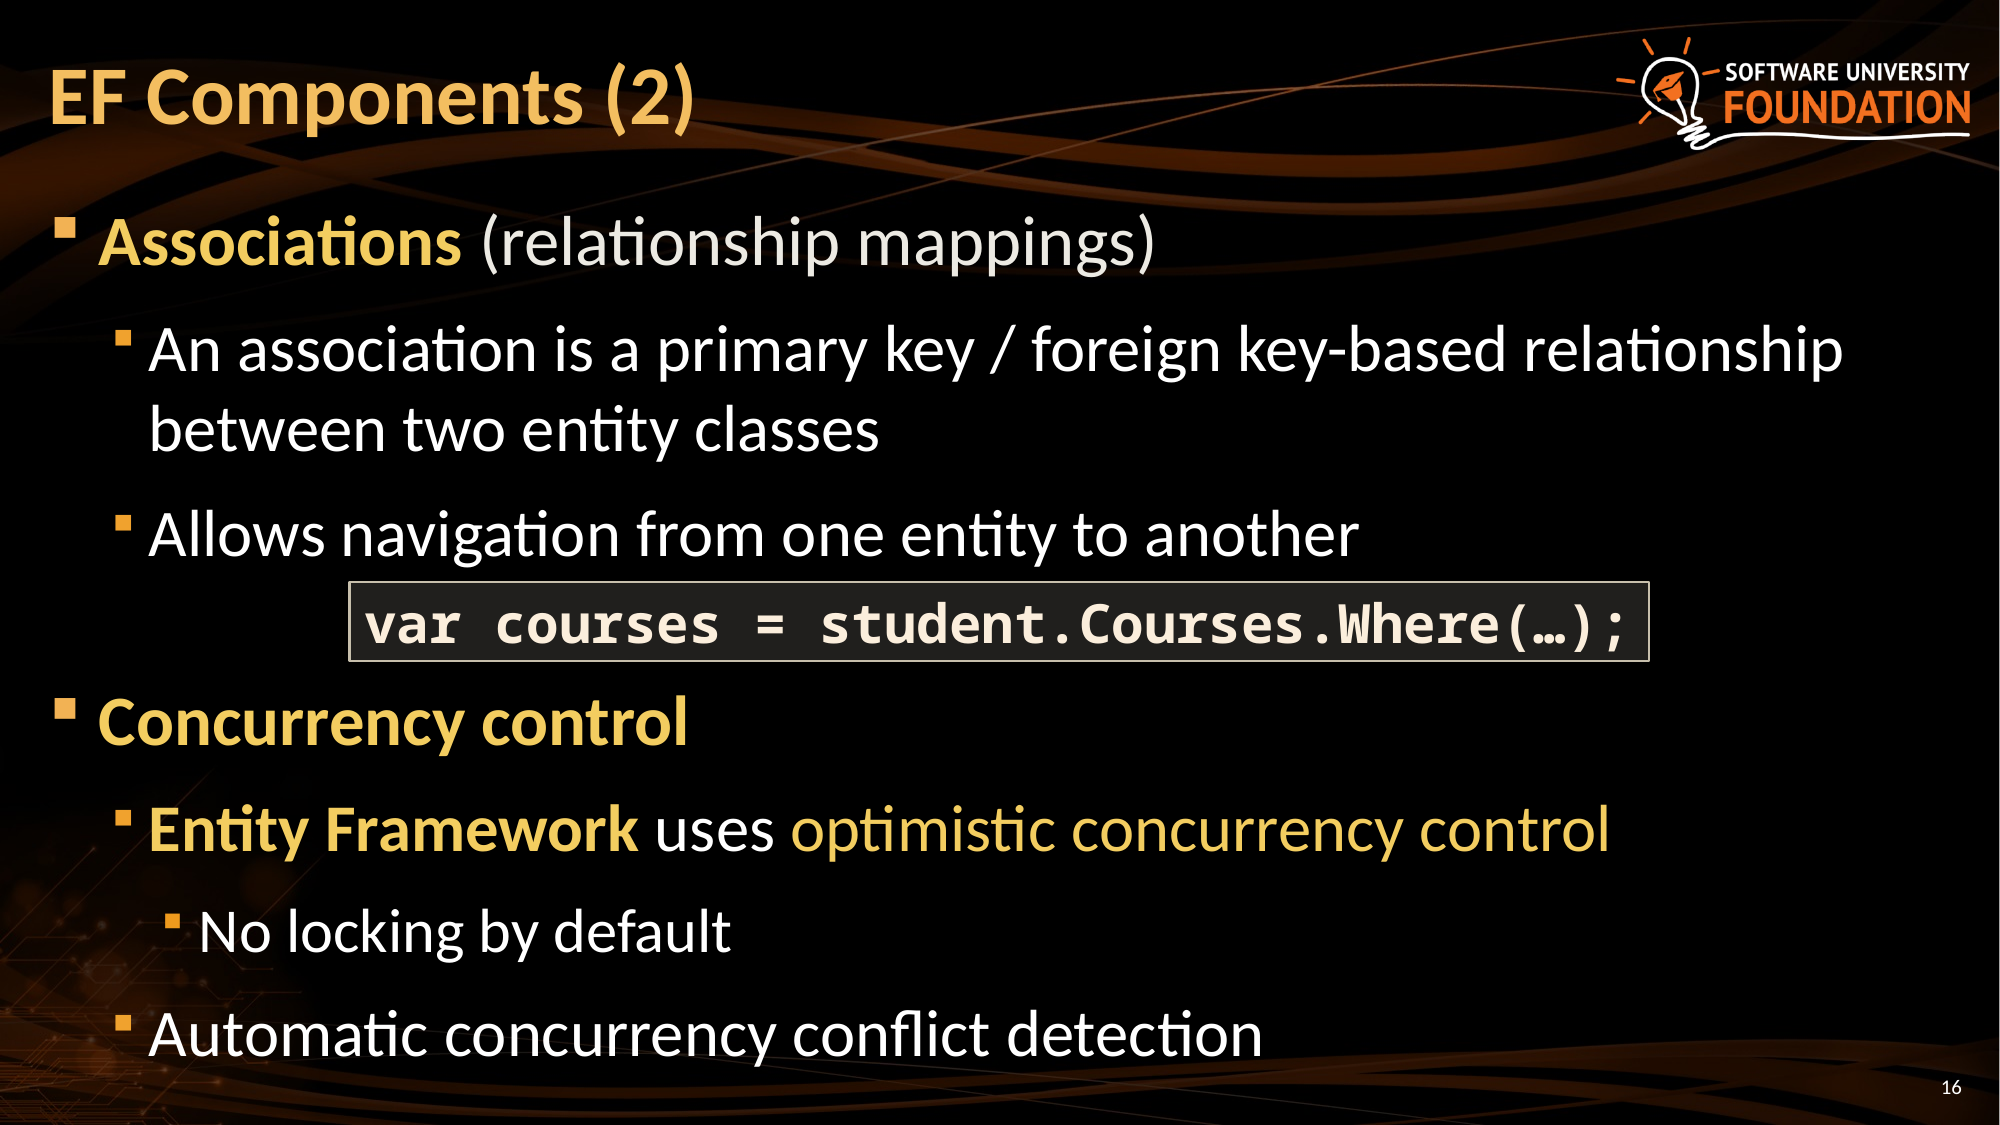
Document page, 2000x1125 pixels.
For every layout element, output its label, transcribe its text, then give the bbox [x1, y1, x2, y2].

list Associations (relationship mappings) An association is a primary key / foreign key-based relationship between two entity classes Allows navigation from one entity to another Concurrency control Entity Framework uses optimistic concurrency control No locking by default Automatic concurrency conflict detection [31, 188, 1968, 1103]
title EF Components (2) [30, 6, 1602, 189]
slide_number 16 [1897, 1070, 1968, 1103]
picture [0, 0, 2000, 1125]
text_box var courses = student.Courses.Where(…); [349, 581, 1650, 662]
